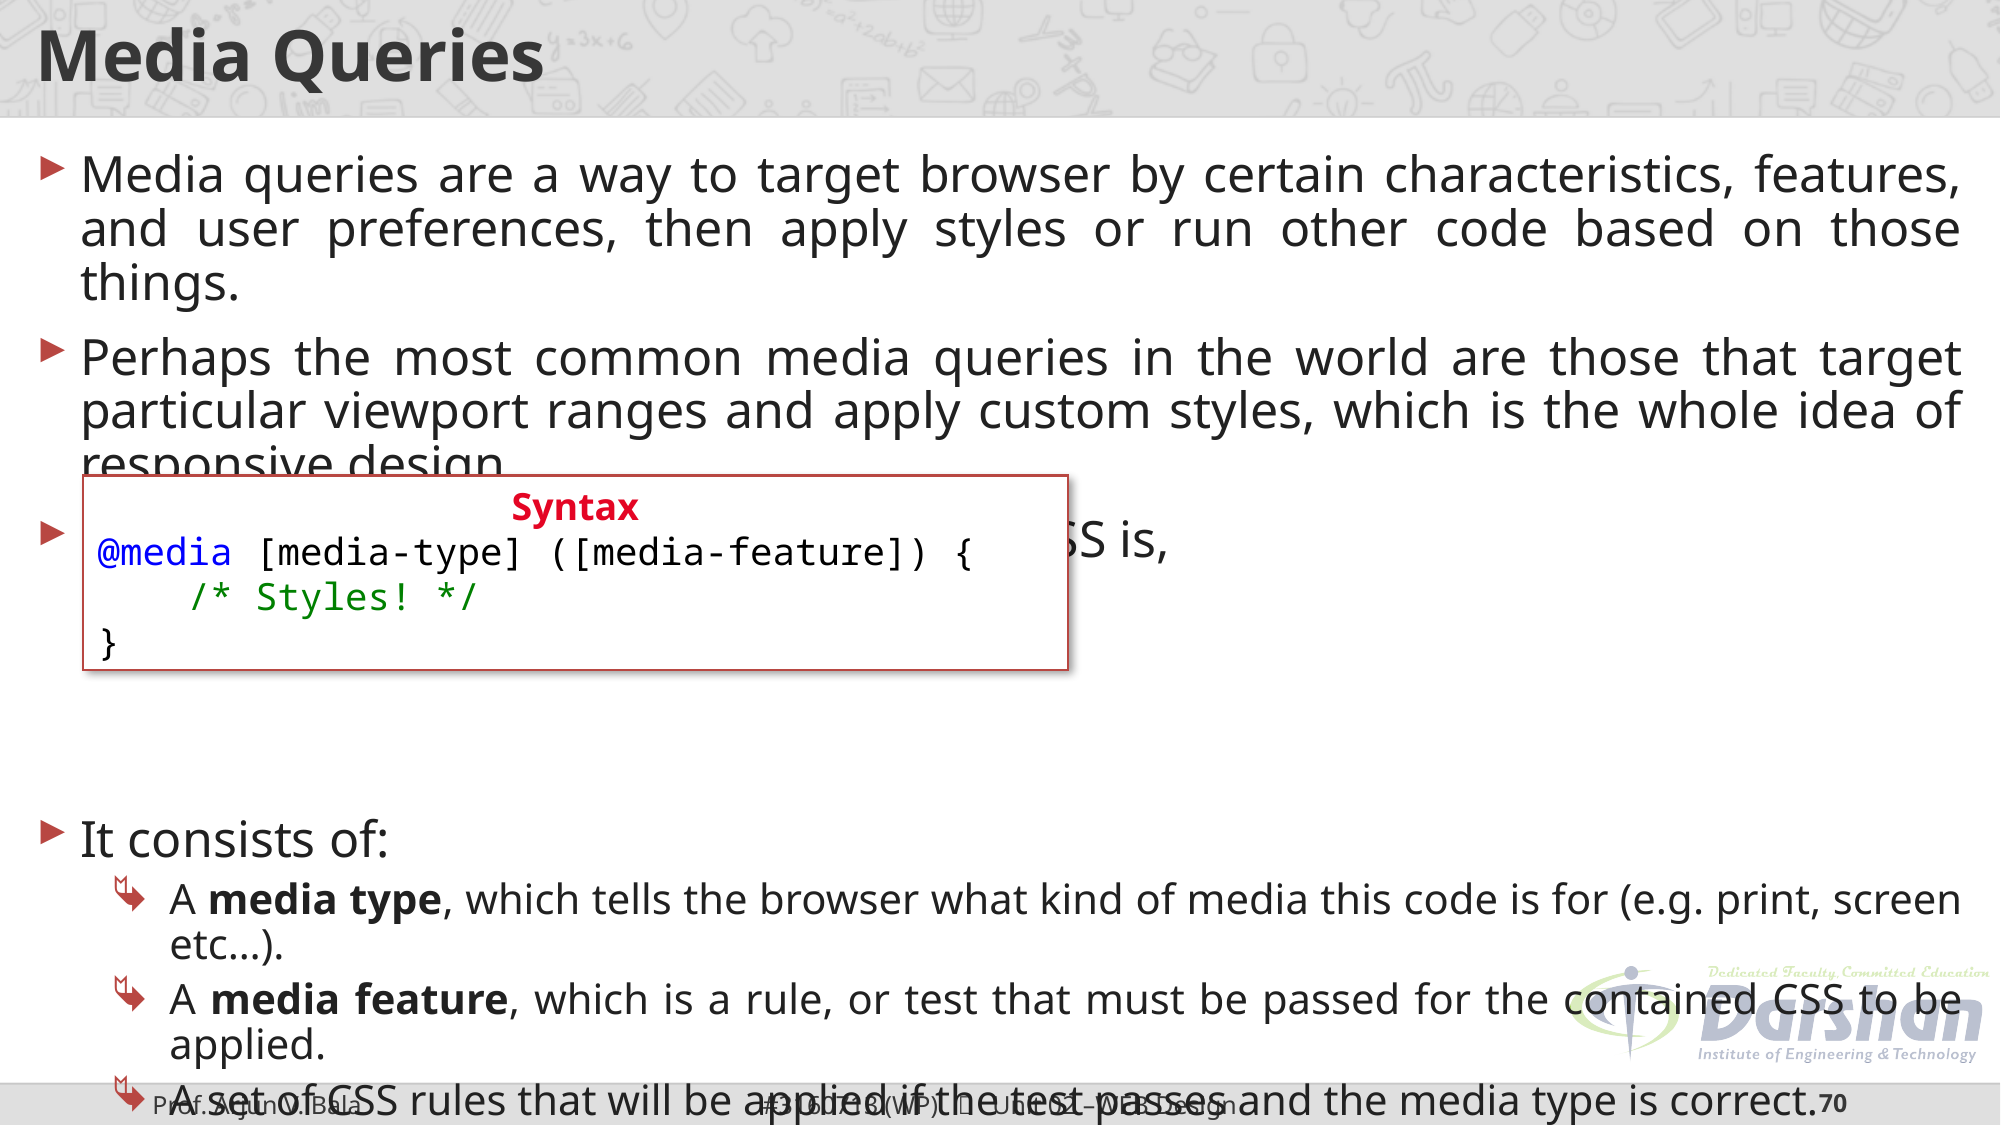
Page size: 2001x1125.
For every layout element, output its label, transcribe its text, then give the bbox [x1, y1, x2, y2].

text_box Syntax @media [media-type] ([media-feature]) { /* Styles! */ } [82, 474, 1069, 671]
list Media queries are a way to target browser by certain characteristics, features, and user preferences, then apply styles or run other code based on those things. Perhaps the most common media queries in the world are those that target particular viewport ranges and apply custom styles, which is the whole idea of responsive design. General syntax for the media queries in CSS is, It consists of: A media type, which tells the browser what kind of media this code is for (e.g. print, screen etc…). A media feature, which is a rule, or test that must be passed for the contained CSS to be applied. A set of CSS rules that will be applied if the test passes and the media type is correct. [21, 141, 1979, 1059]
title Media Queries [0, 0, 2000, 117]
